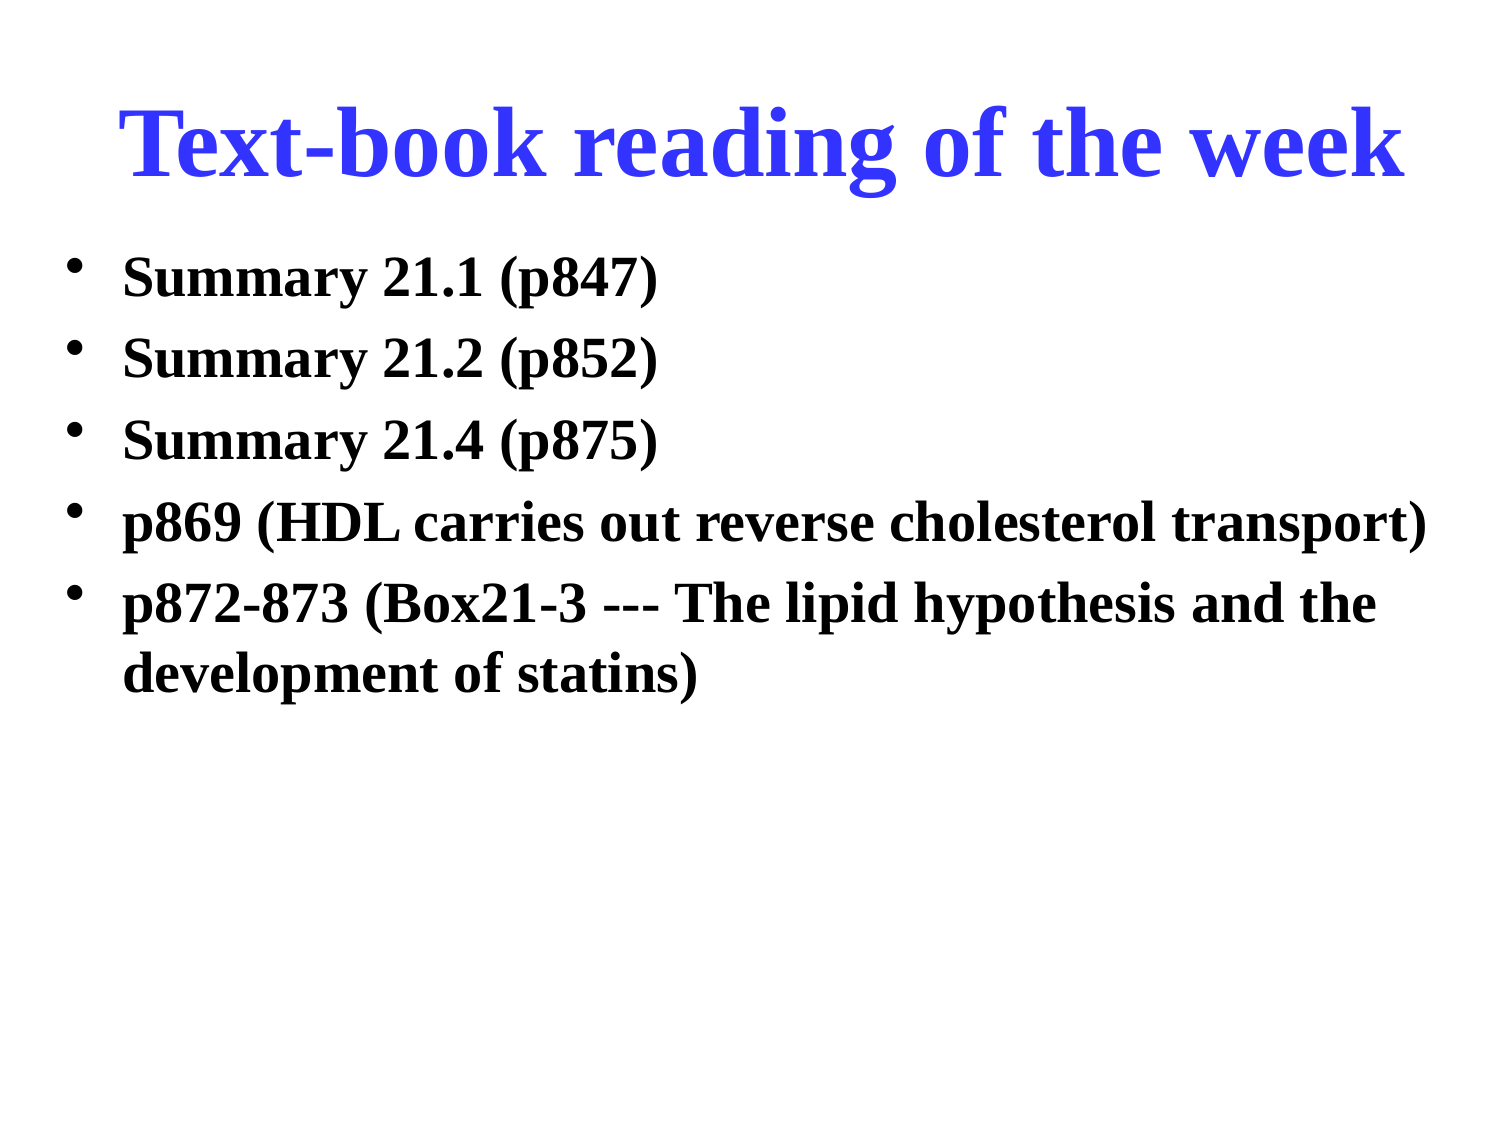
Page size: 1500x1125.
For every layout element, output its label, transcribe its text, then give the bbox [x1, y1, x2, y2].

title Text-book reading of the week [71, 42, 1454, 231]
list Summary 21.1 (p847) Summary 21.2 (p852) Summary 21.4 (p875) p869 (HDL carries out reverse cholesterol transport) p872-873 (Box21-3 --- The lipid hypothesis and the development of statins) [50, 229, 1452, 1125]
